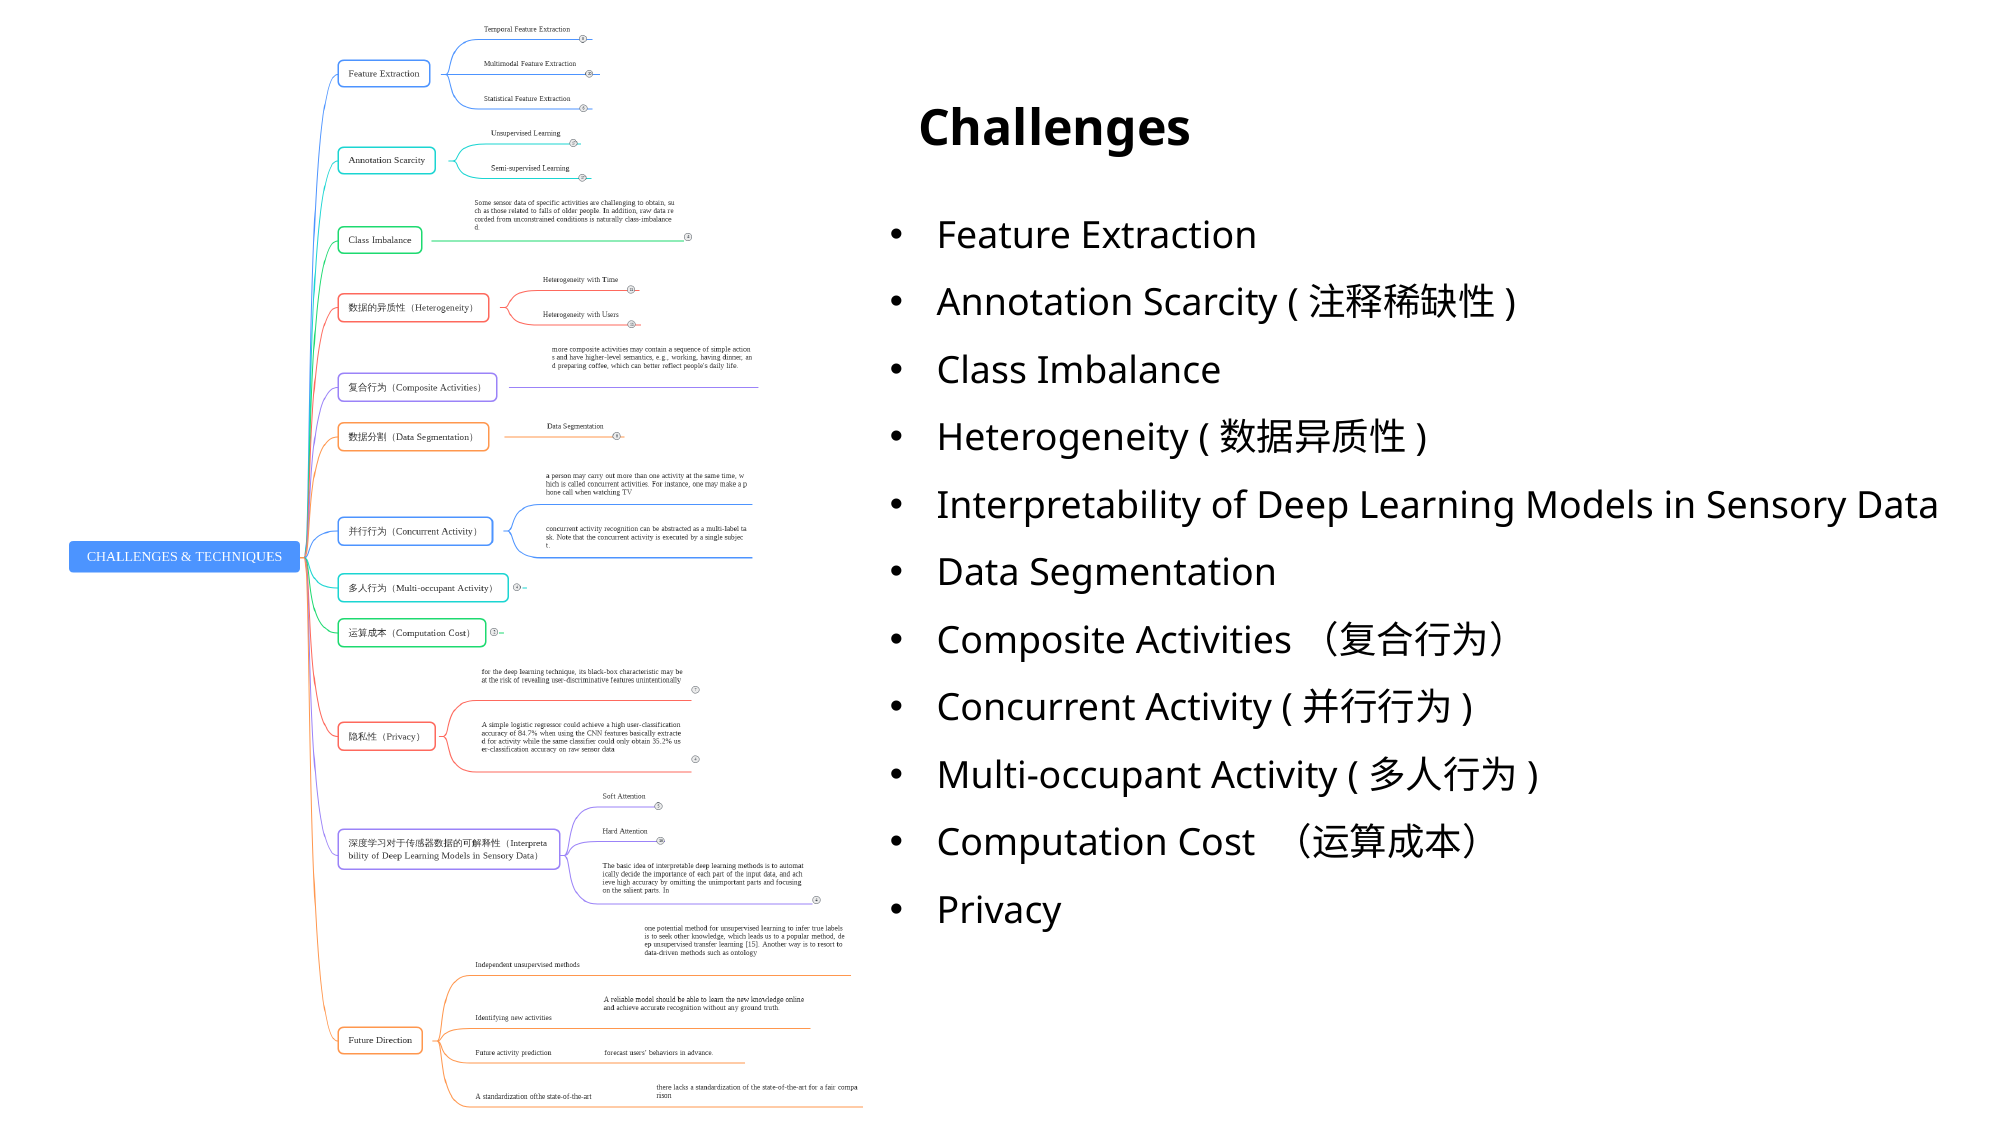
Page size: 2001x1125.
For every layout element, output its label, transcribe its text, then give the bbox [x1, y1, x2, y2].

text_box Feature Extraction Annotation Scarcity (注释稀缺性) Class Imbalance Heterogeneity (数据异质性) Interpretability of Deep Learning Models in Sensory Data Data Segmentation Composite Activities（复合行为） Concurrent Activity (并行行为) Multi-occupant Activity (多人行为) Computation Cost （运算成本） Privacy [882, 180, 1956, 1028]
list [16, 8, 882, 1125]
text_box Challenges [903, 88, 1207, 164]
